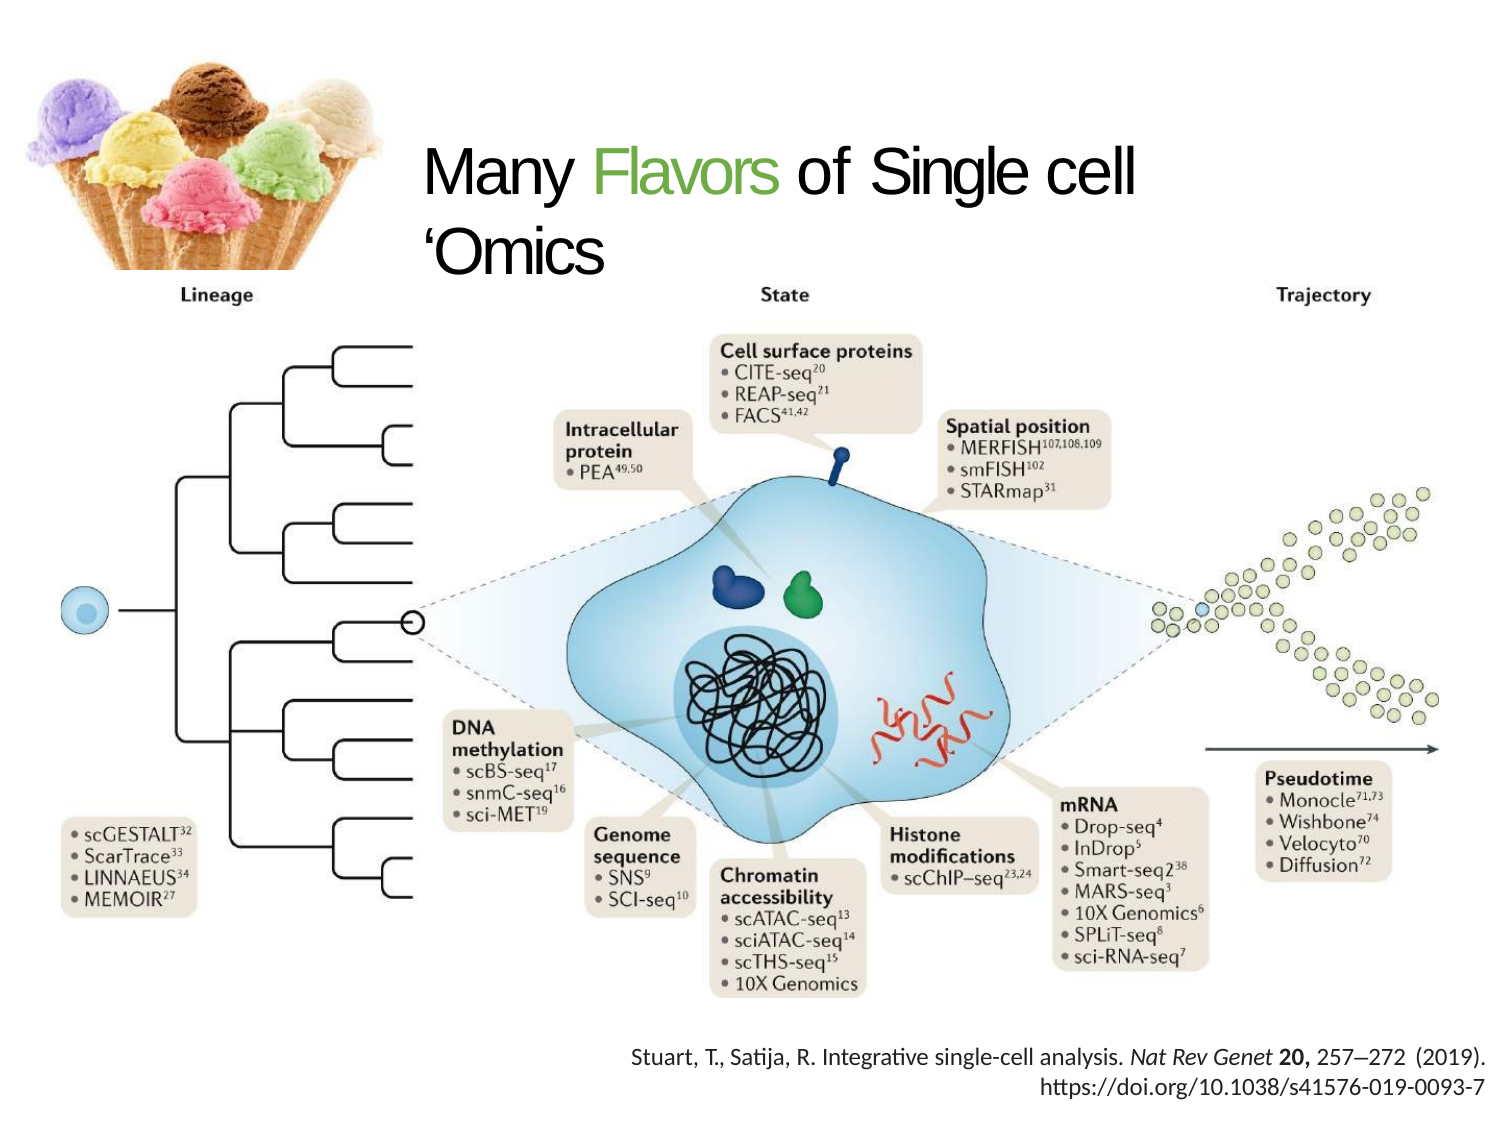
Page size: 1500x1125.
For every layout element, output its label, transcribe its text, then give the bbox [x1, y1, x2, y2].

text_box [60, 286, 1439, 998]
title Many Flavors of Single cell ‘Omics [420, 125, 1324, 316]
text_box Stuart, T., Satija, R. Integrative single-cell analysis. Nat Rev Genet 20, 257–272 (2019). https://doi.org/10.1038/s41576-019-0093-7 [619, 1038, 1488, 1101]
text_box [17, 48, 392, 270]
